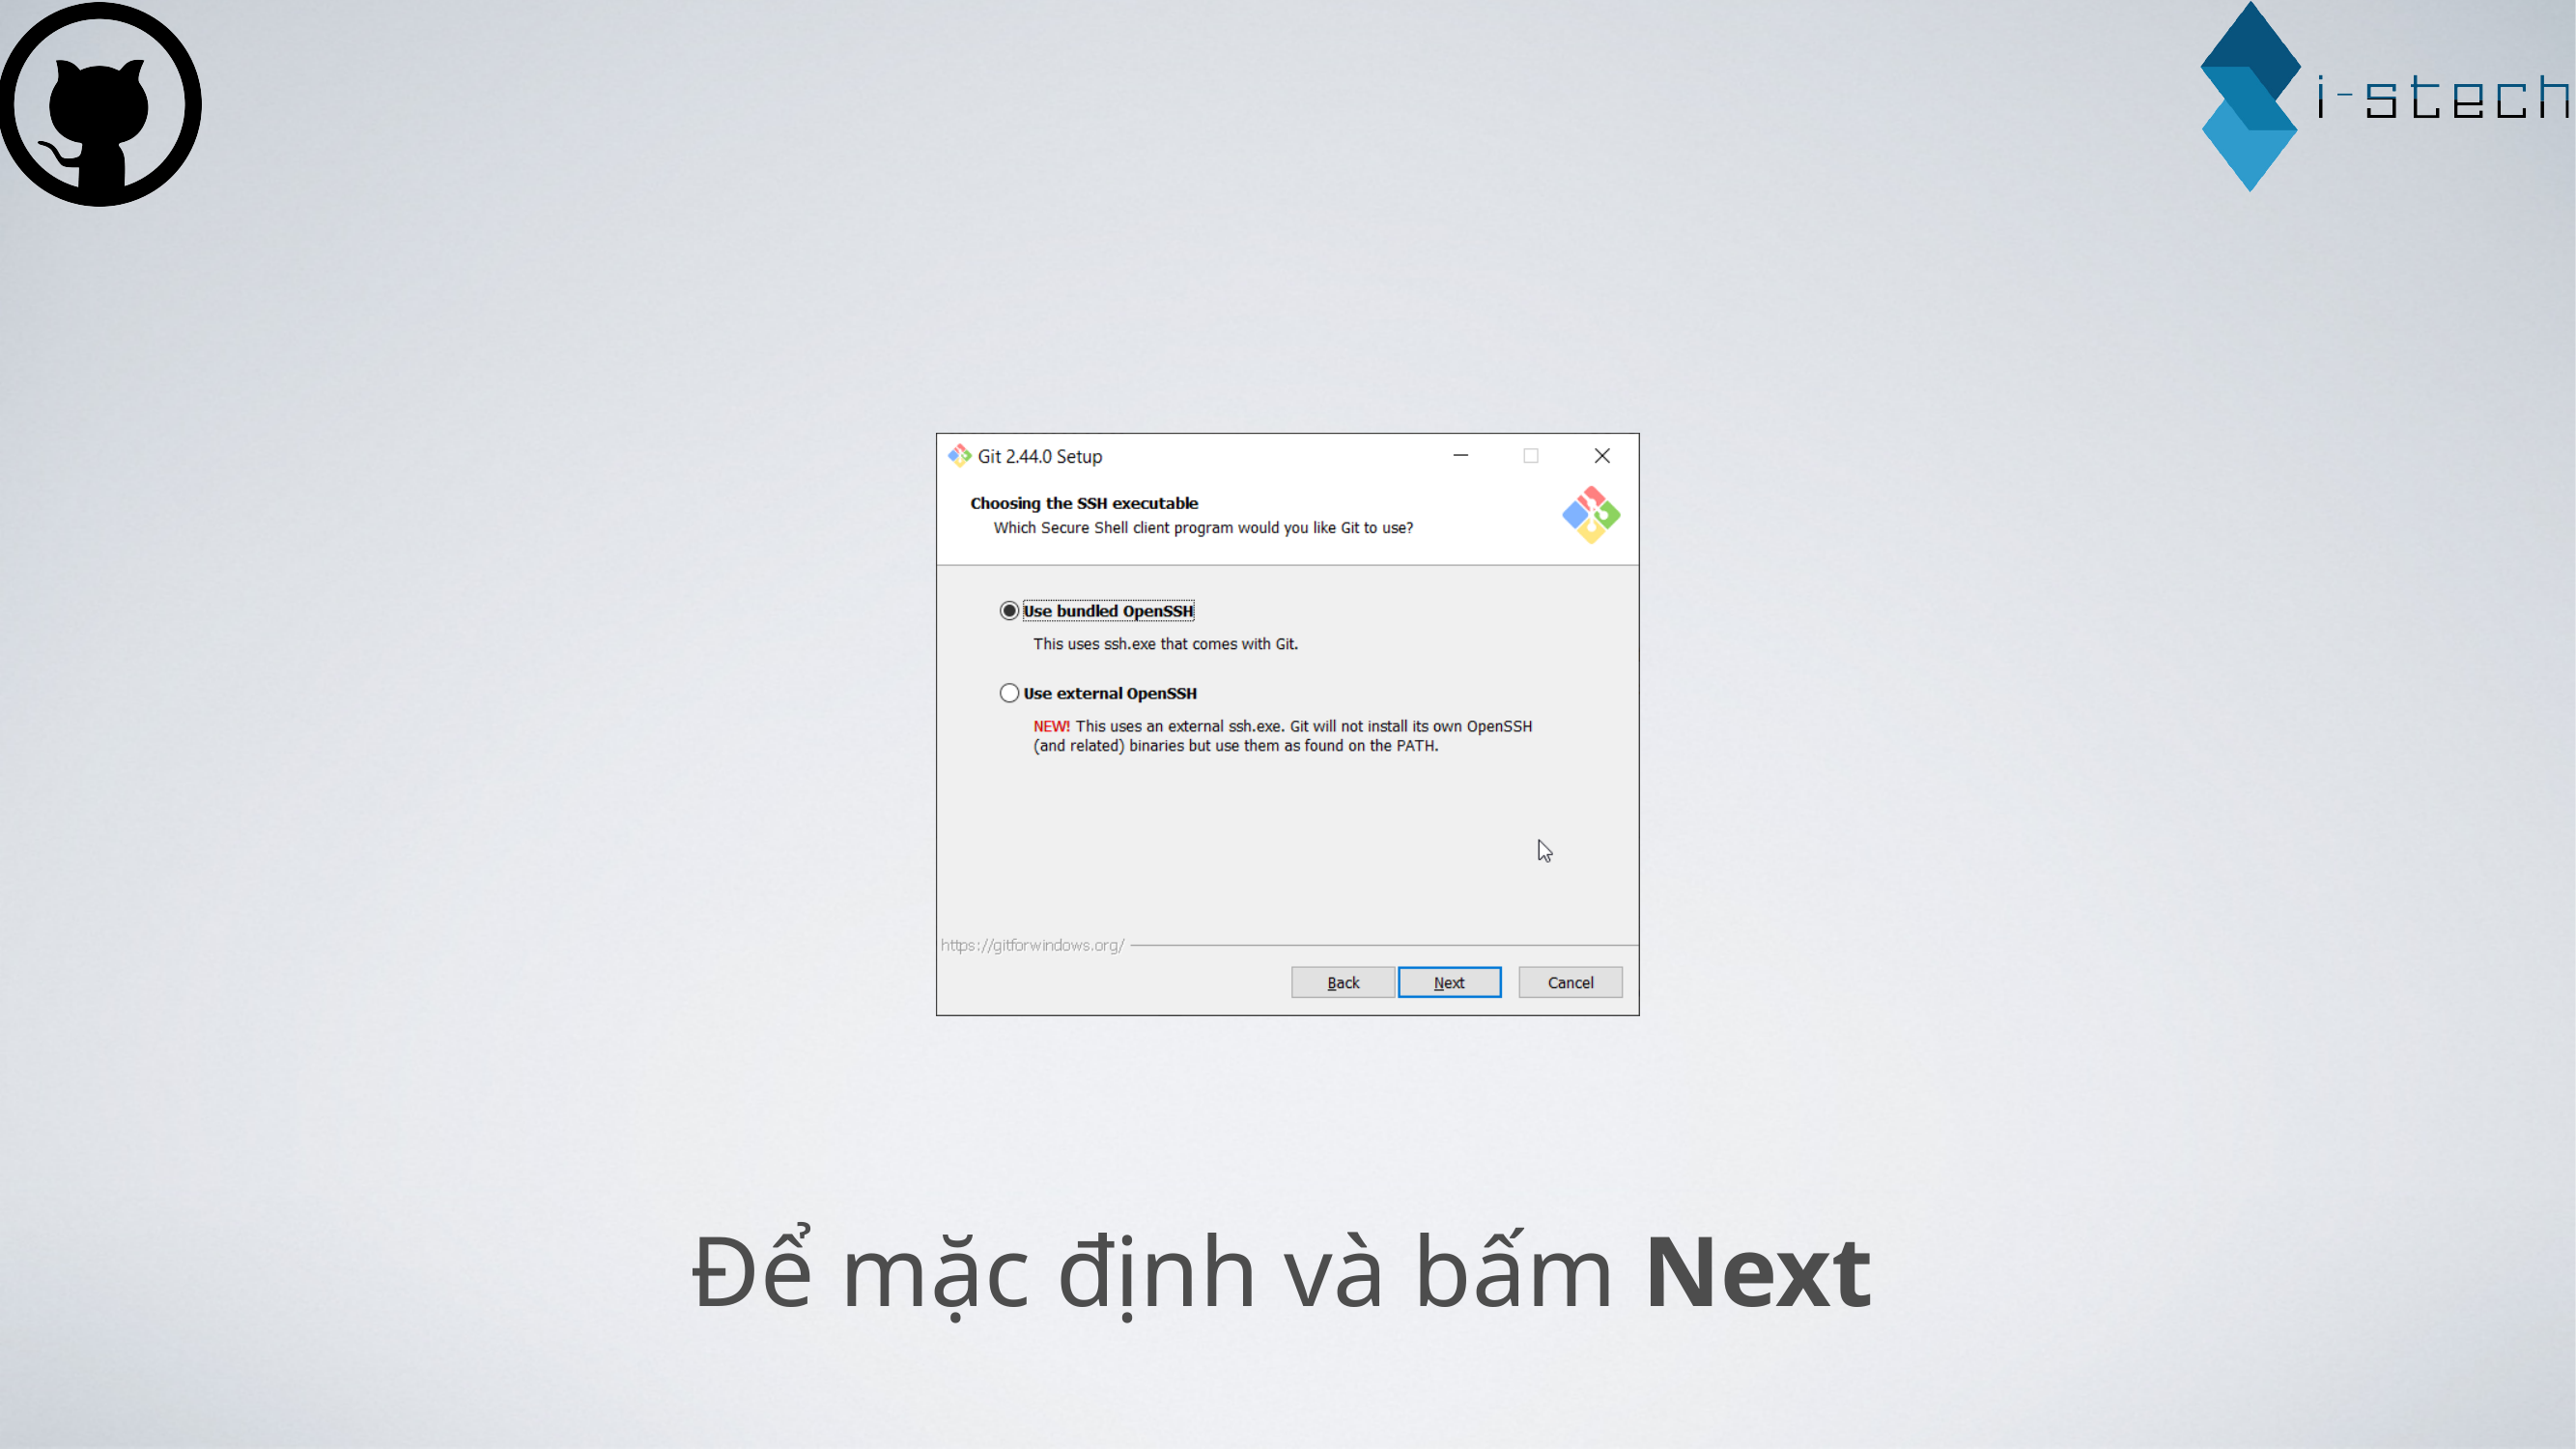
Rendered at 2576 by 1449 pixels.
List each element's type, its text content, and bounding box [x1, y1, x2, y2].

picture [0, 0, 2576, 1449]
text_box Để mặc định và bấm Next [116, 1208, 2448, 1328]
